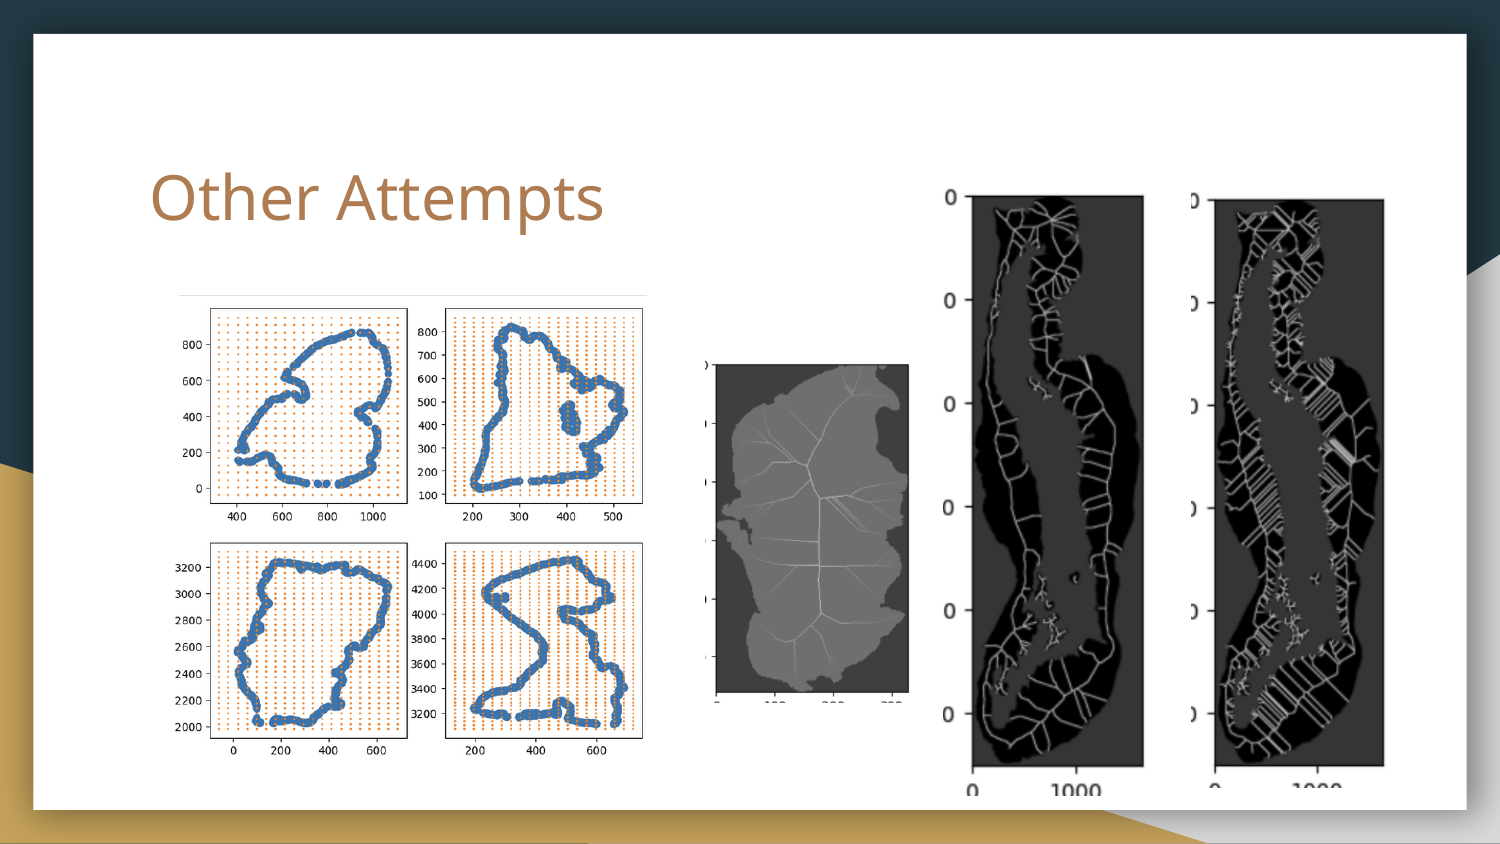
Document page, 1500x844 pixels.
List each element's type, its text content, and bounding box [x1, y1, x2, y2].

picture [705, 351, 917, 704]
picture [1190, 185, 1403, 788]
title Other Attempts [134, 138, 1366, 296]
picture [174, 295, 647, 759]
picture [942, 177, 1165, 796]
